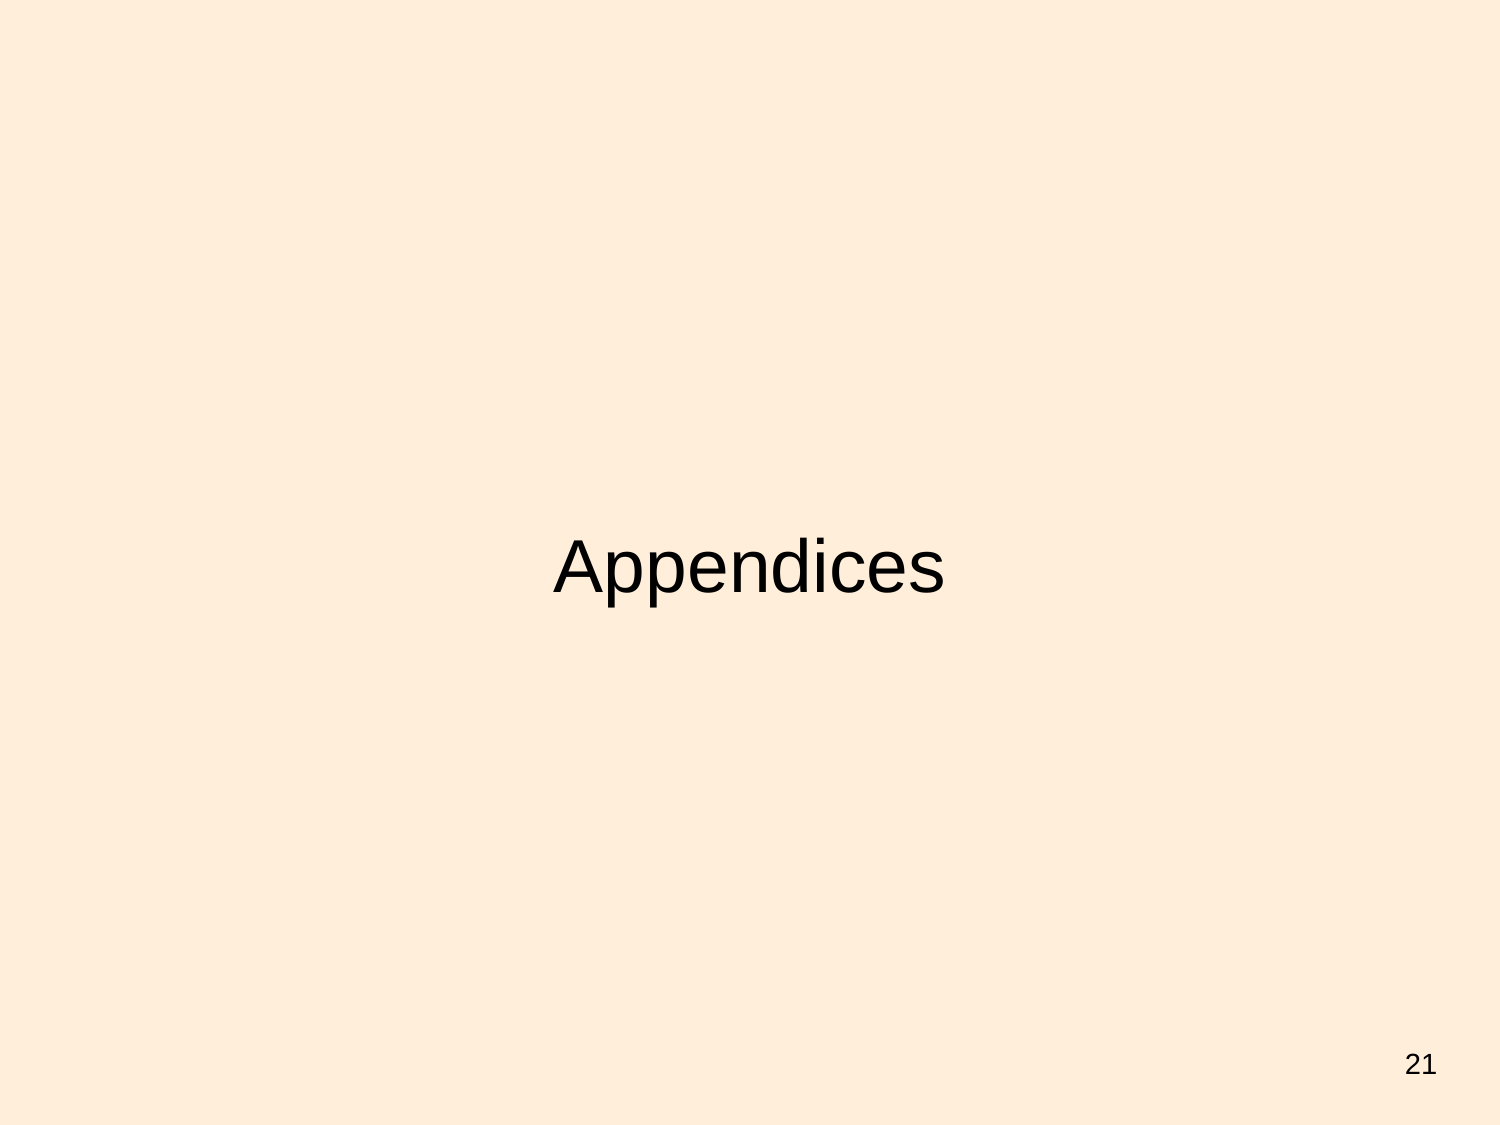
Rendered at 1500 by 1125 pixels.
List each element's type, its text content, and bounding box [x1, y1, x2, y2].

title Appendices [51, 470, 1449, 655]
slide_number 21 [1389, 1019, 1480, 1106]
